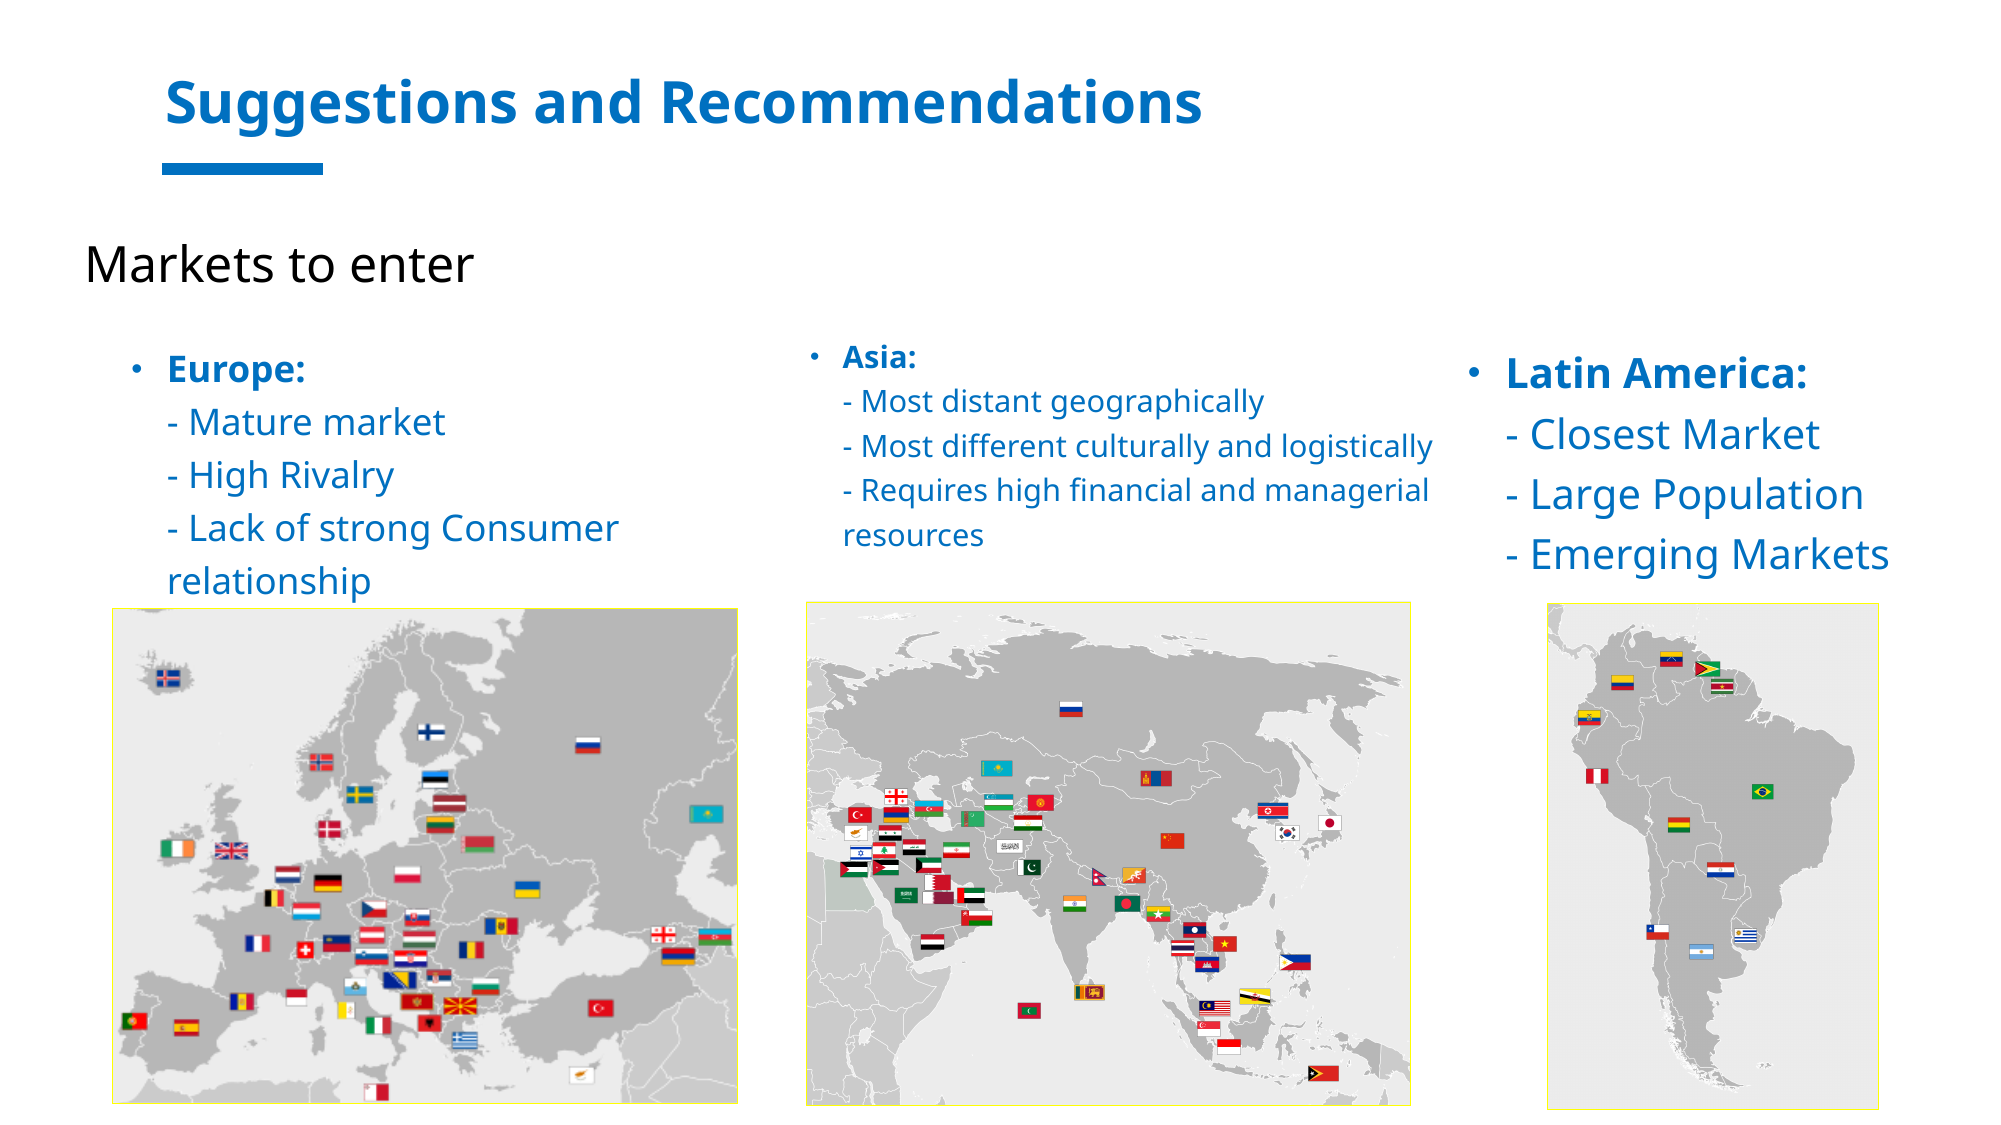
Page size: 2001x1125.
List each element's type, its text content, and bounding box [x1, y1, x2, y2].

picture [112, 608, 738, 1105]
text_box Latin America: - Closest Market - Large Population - Emerging Markets [1452, 329, 1908, 611]
picture [806, 601, 1411, 1106]
text_box Asia: - Most distant geographically - Most different culturally and logistically - Requires high financial and managerial resources [795, 322, 1451, 604]
picture [1547, 603, 1879, 1110]
text_box Markets to enter [69, 225, 579, 300]
list Europe: - Mature market - High Rivalry - Lack of strong Consumer relationship [116, 329, 772, 611]
title Suggestions and Recommendations [150, 57, 1714, 181]
